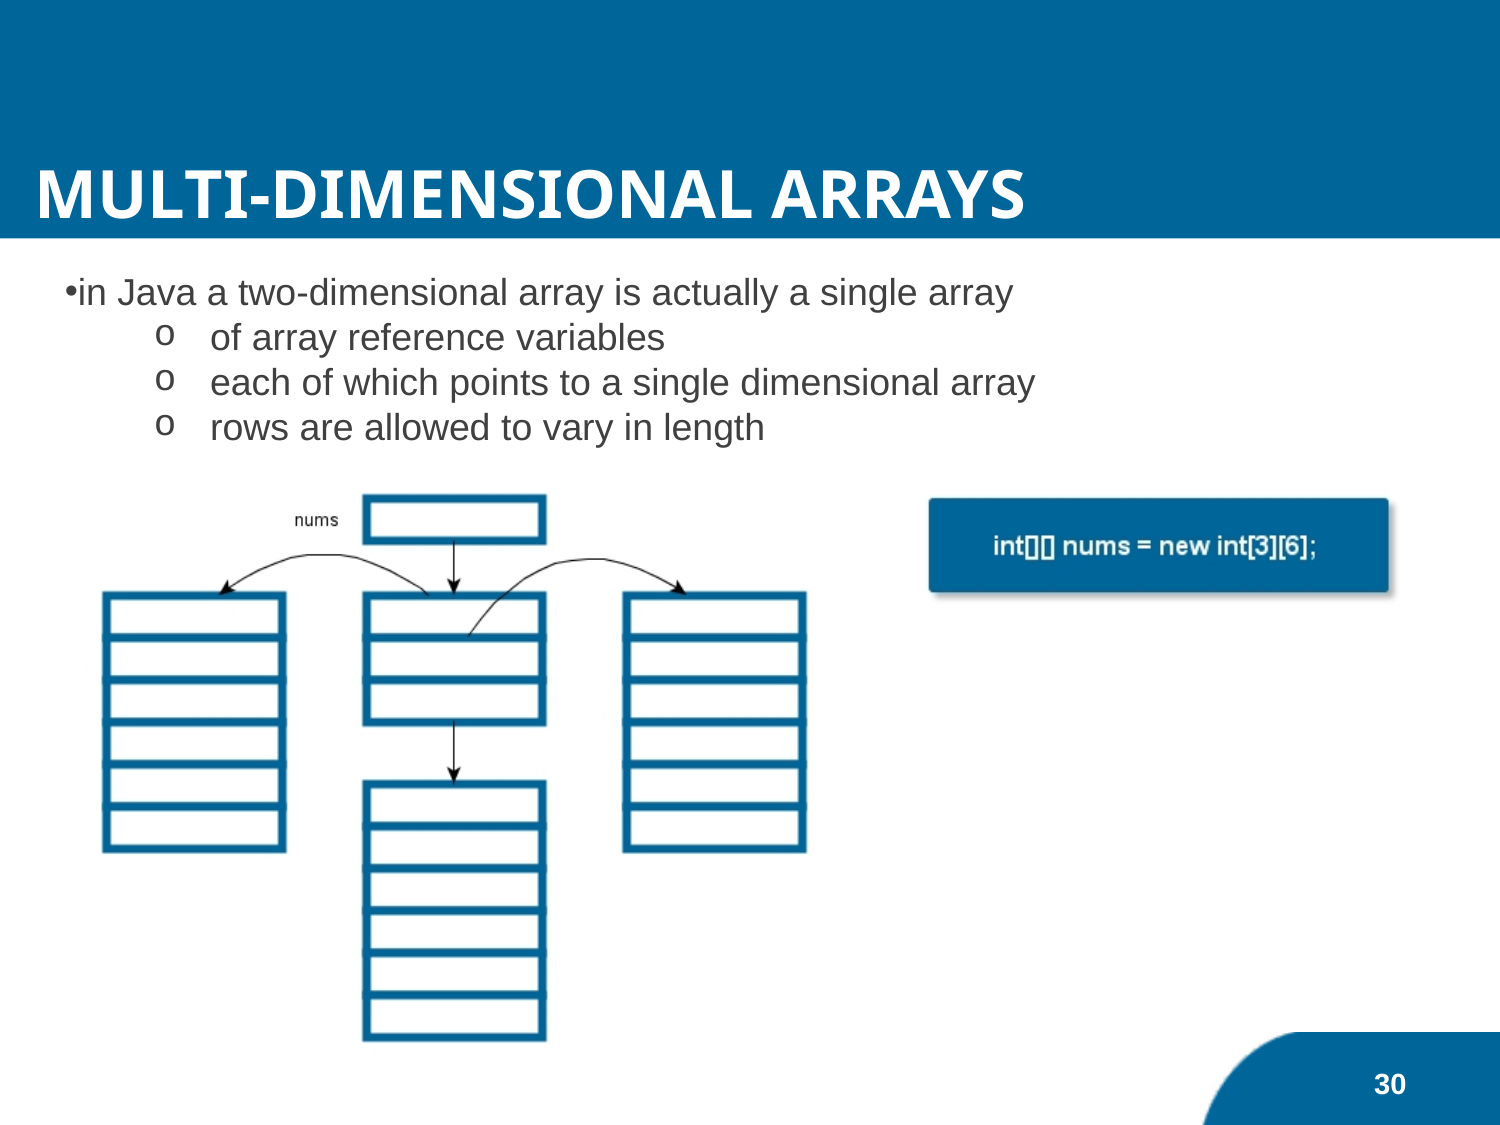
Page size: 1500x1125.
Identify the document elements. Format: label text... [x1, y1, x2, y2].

list Multi-Dimensional Arrays [0, 0, 1500, 239]
picture [1199, 1032, 1295, 1125]
text_box in Java a two-dimensional array is actually a single array of array reference variables each of which points to a single dimensional array rows are allowed to vary in length [50, 260, 1438, 501]
picture [84, 477, 823, 1058]
slide_number 30 [1327, 1065, 1407, 1125]
picture [905, 474, 1413, 617]
